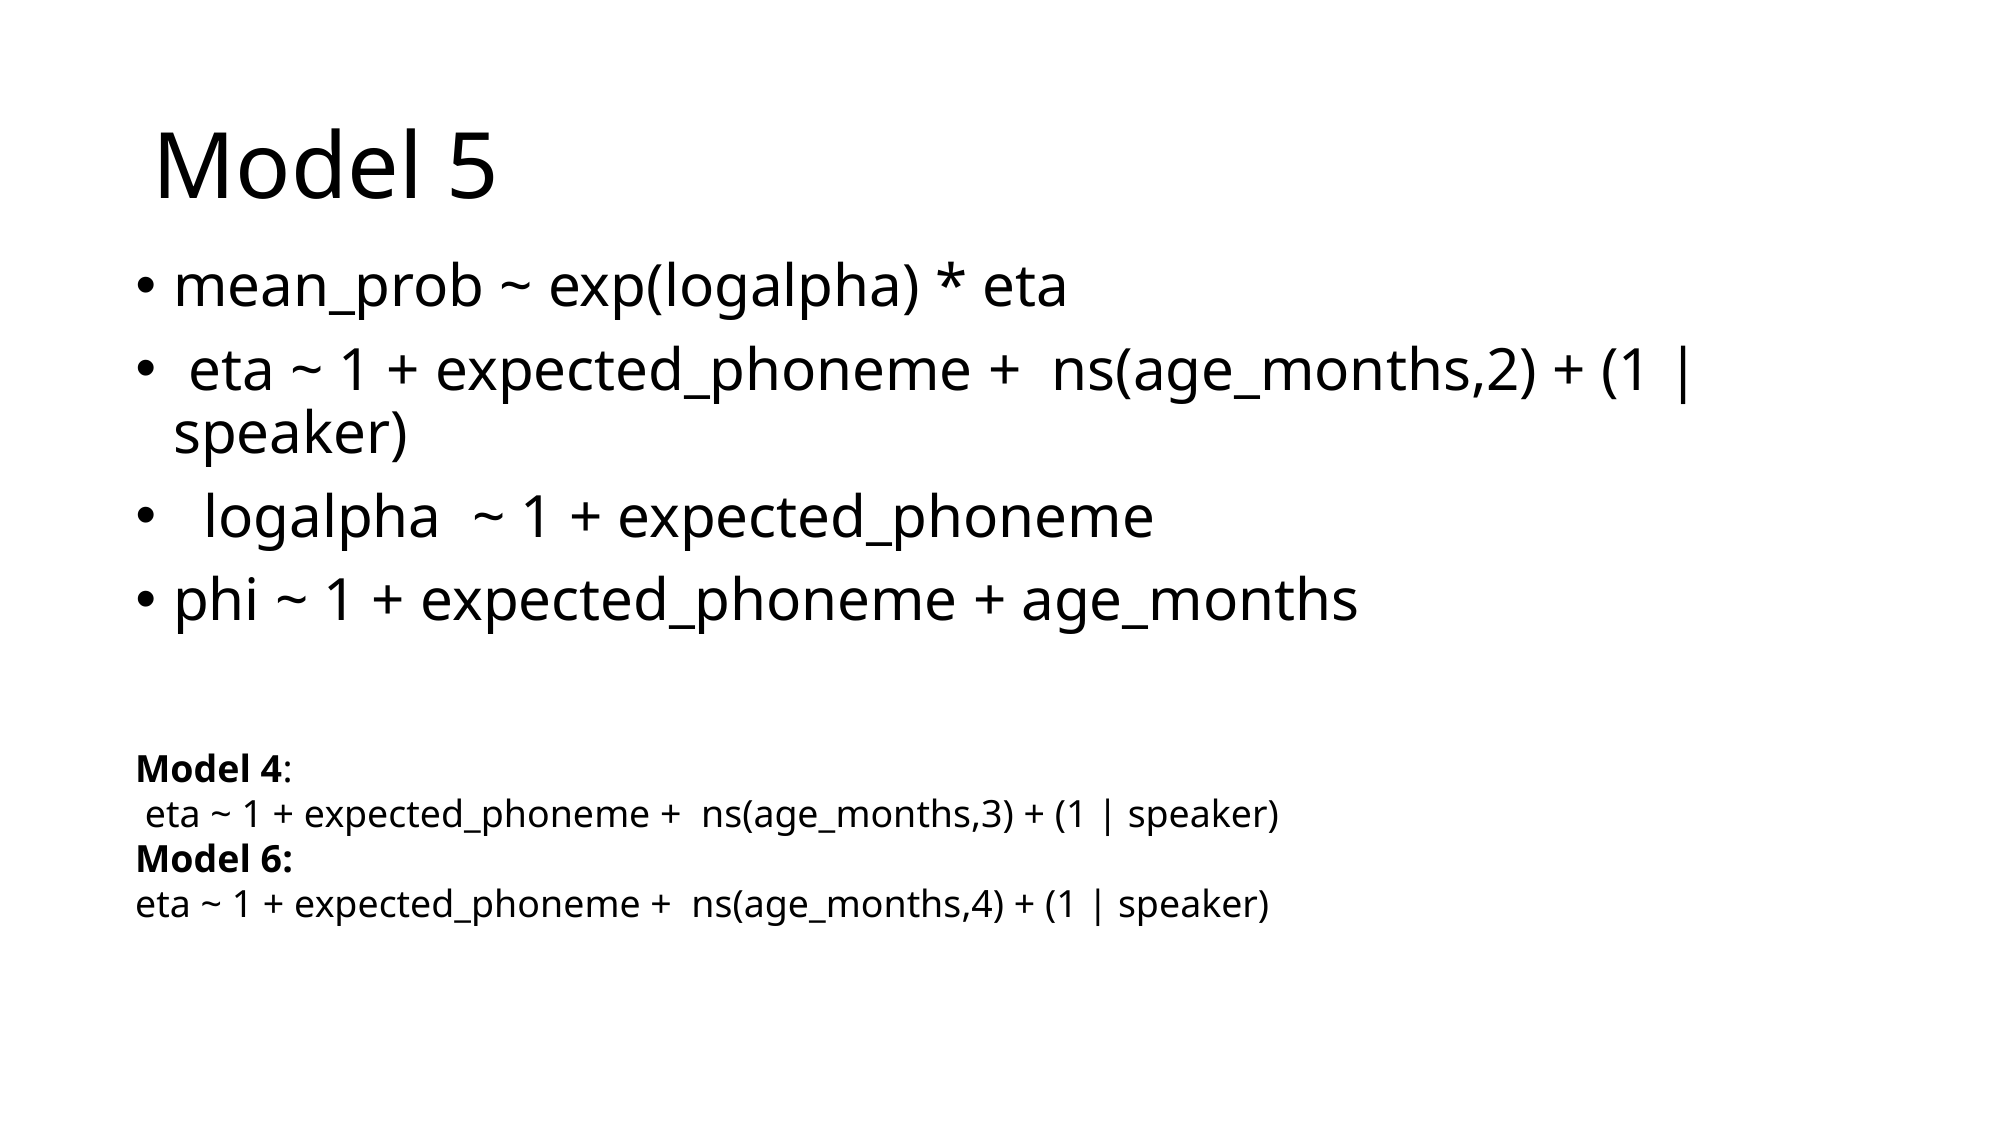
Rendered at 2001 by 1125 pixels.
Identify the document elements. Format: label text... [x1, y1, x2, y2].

text_box Model 4: eta ~ 1 + expected_phoneme + ns(age_months,3) + (1 | speaker) Model 6: eta ~ 1 + expected_phoneme + ns(age_months,4) + (1 | speaker) [120, 738, 1400, 933]
title Model 5 [137, 59, 1863, 278]
list mean_prob ~ exp(logalpha) * eta eta ~ 1 + expected_phoneme + ns(age_months,2) + (1 | speaker) logalpha ~ 1 + expected_phoneme phi ~ 1 + expected_phoneme + age_months [120, 248, 1846, 619]
